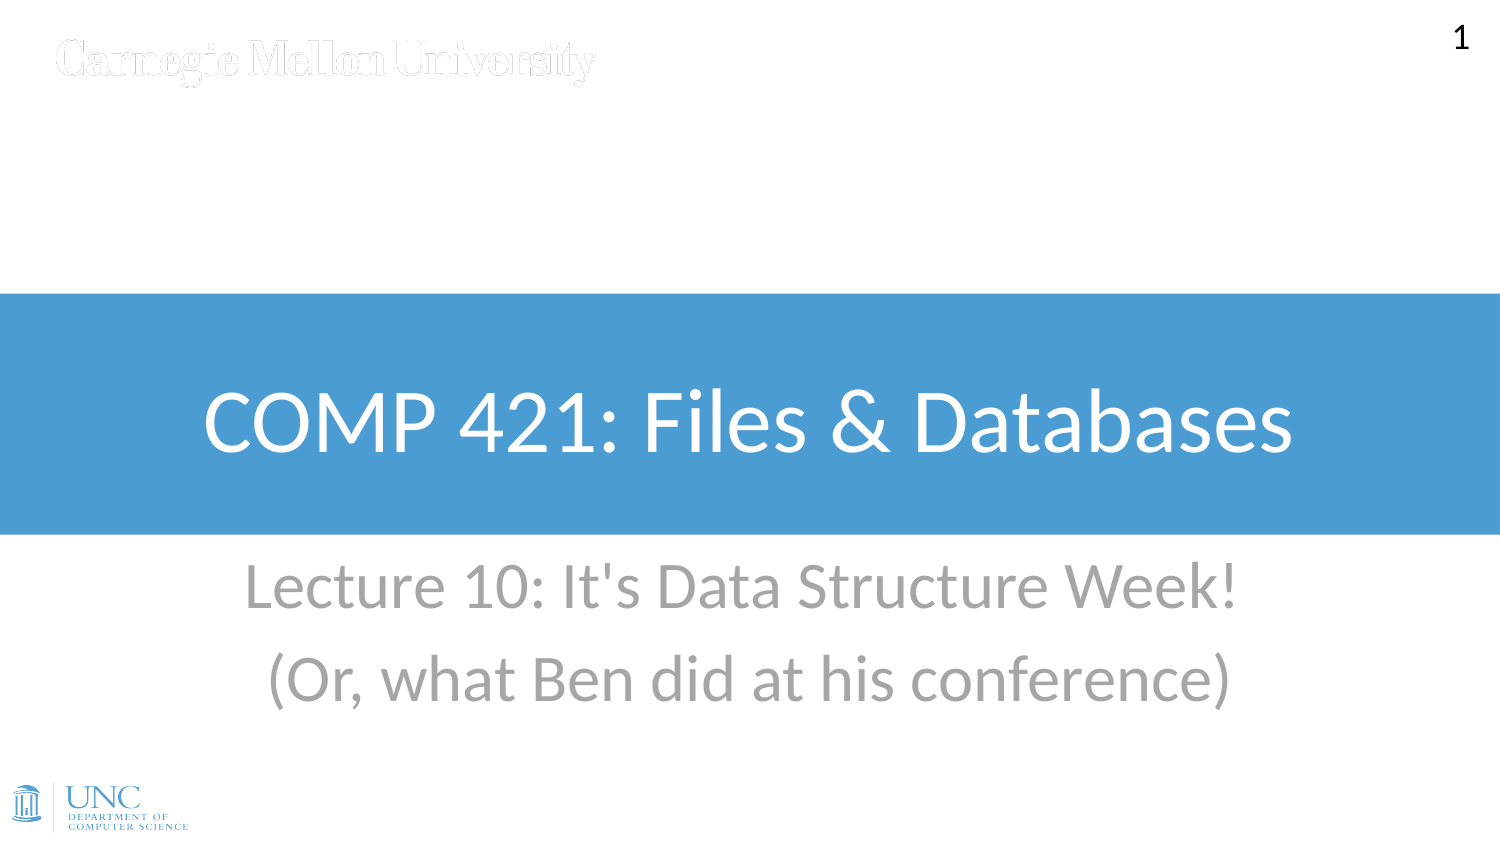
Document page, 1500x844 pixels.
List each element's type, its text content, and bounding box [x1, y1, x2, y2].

list Lecture 10: It's Data Structure Week! (Or, what Ben did at his conference) [187, 534, 1313, 709]
slide_number 1 [1436, 4, 1500, 47]
picture [12, 782, 188, 833]
picture [56, 39, 597, 88]
